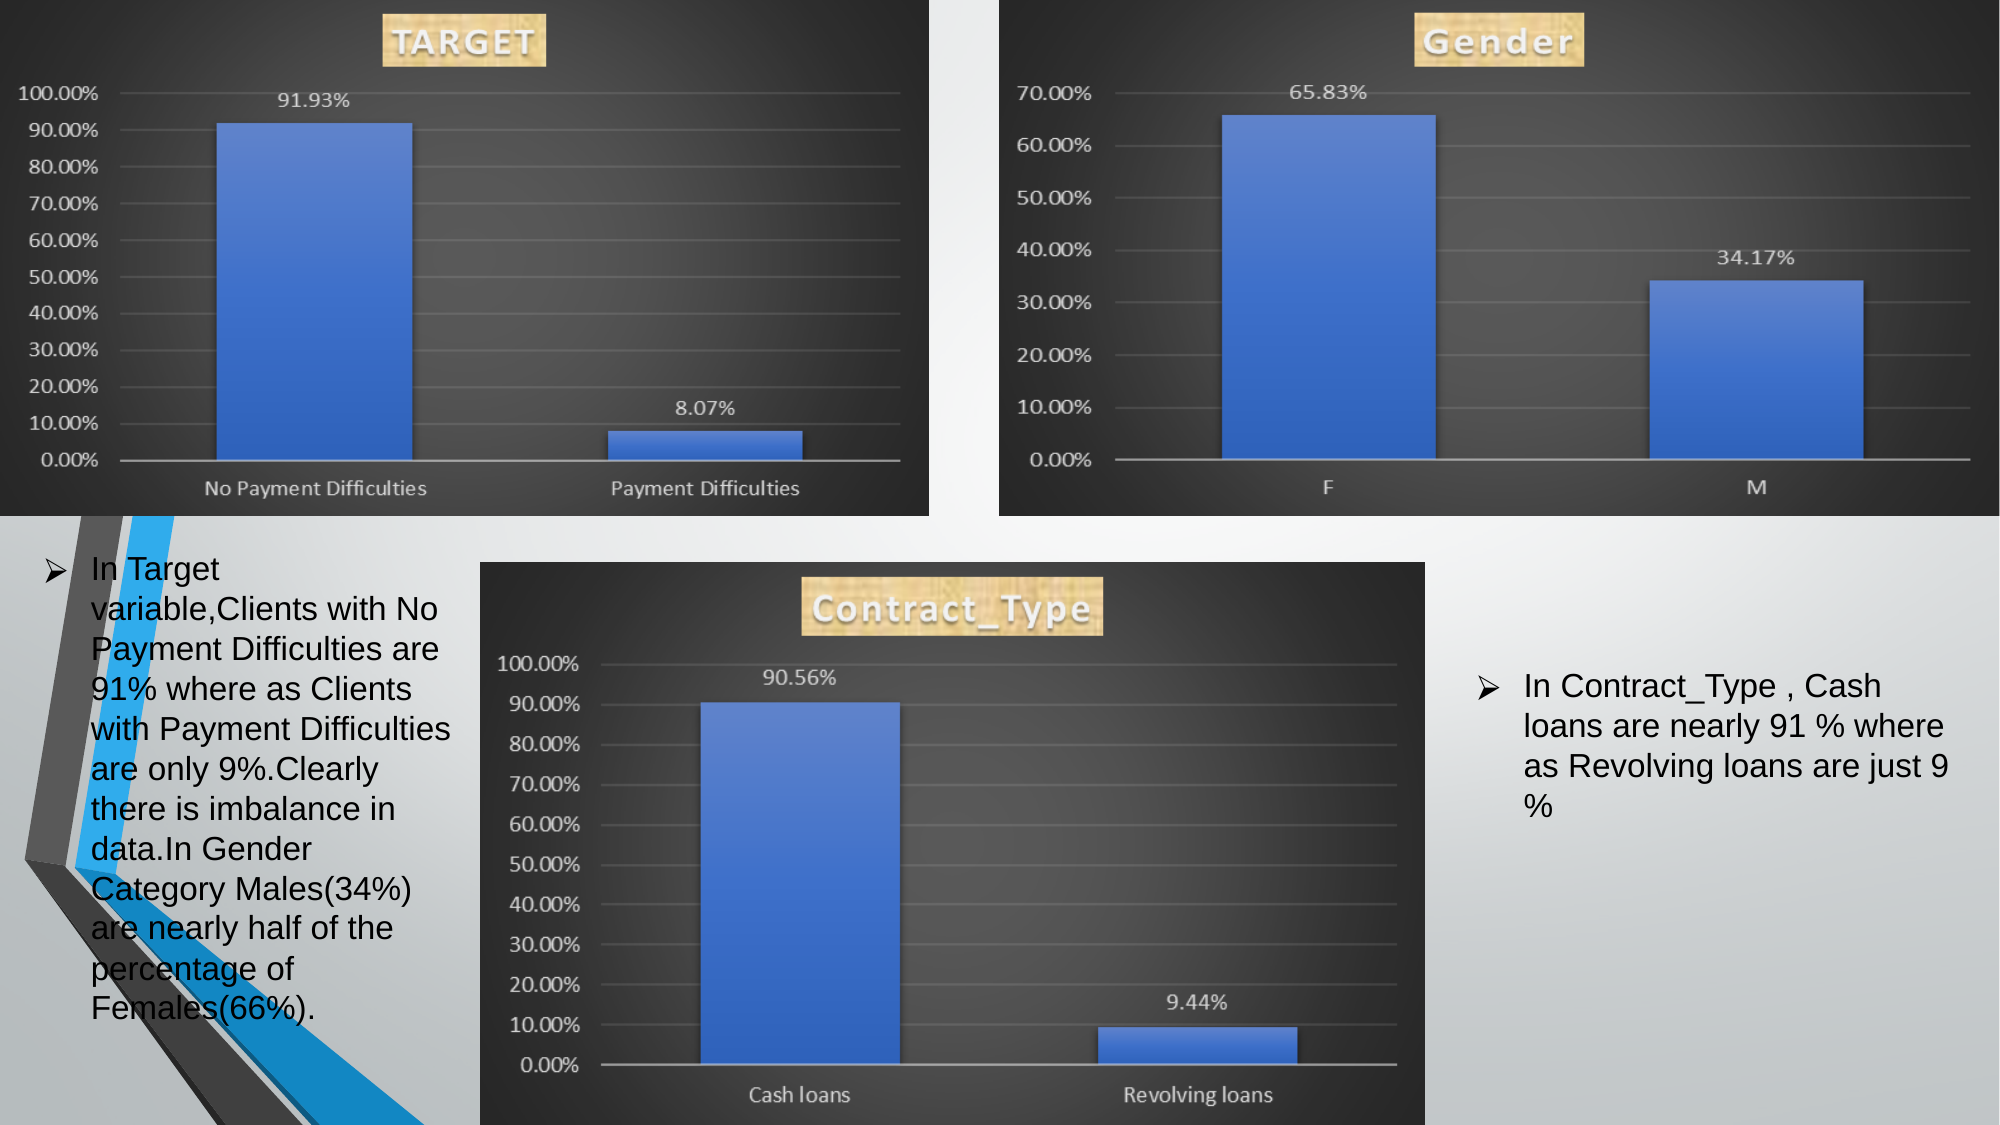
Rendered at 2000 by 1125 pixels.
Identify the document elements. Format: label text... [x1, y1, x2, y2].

text_box In Contract_Type , Cash loans are nearly 91 % where as Revolving loans are just 9 % [1461, 656, 1970, 832]
picture [999, 0, 2000, 516]
picture [0, 0, 930, 516]
picture [479, 562, 1426, 1125]
text_box In Target variable,Clients with No Payment Difficulties are 91% where as Clients with Payment Difficulties are only 9%.Clearly there is imbalance in data.In Gender Category Males(34%) are nearly half of the percentage of Females(66%). [28, 539, 469, 1034]
